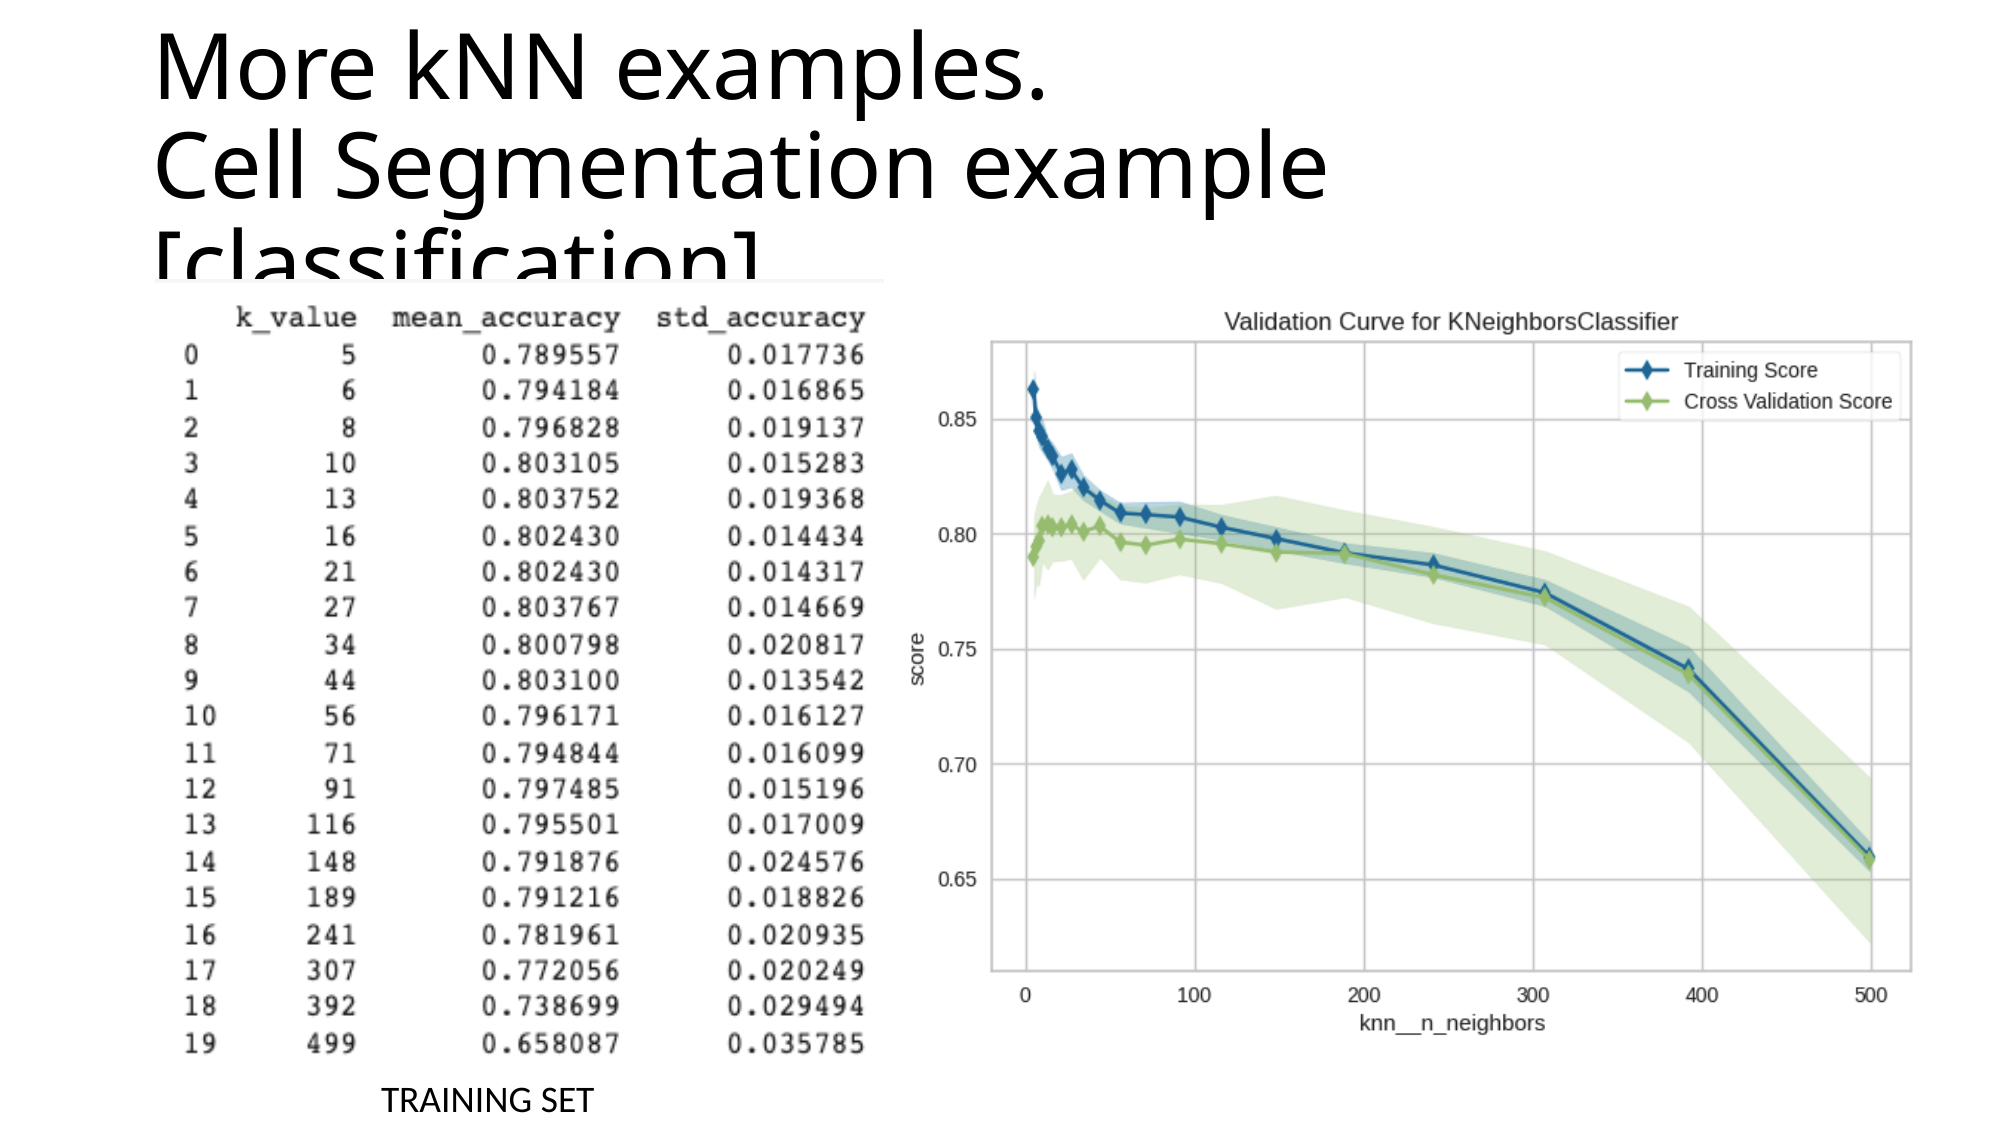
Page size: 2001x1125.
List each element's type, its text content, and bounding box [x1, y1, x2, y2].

picture [154, 279, 884, 1066]
title More kNN examples. Cell Segmentation example [classification] [137, 59, 1863, 278]
text_box TRAINING SET [366, 1067, 610, 1125]
picture [900, 302, 1929, 1041]
